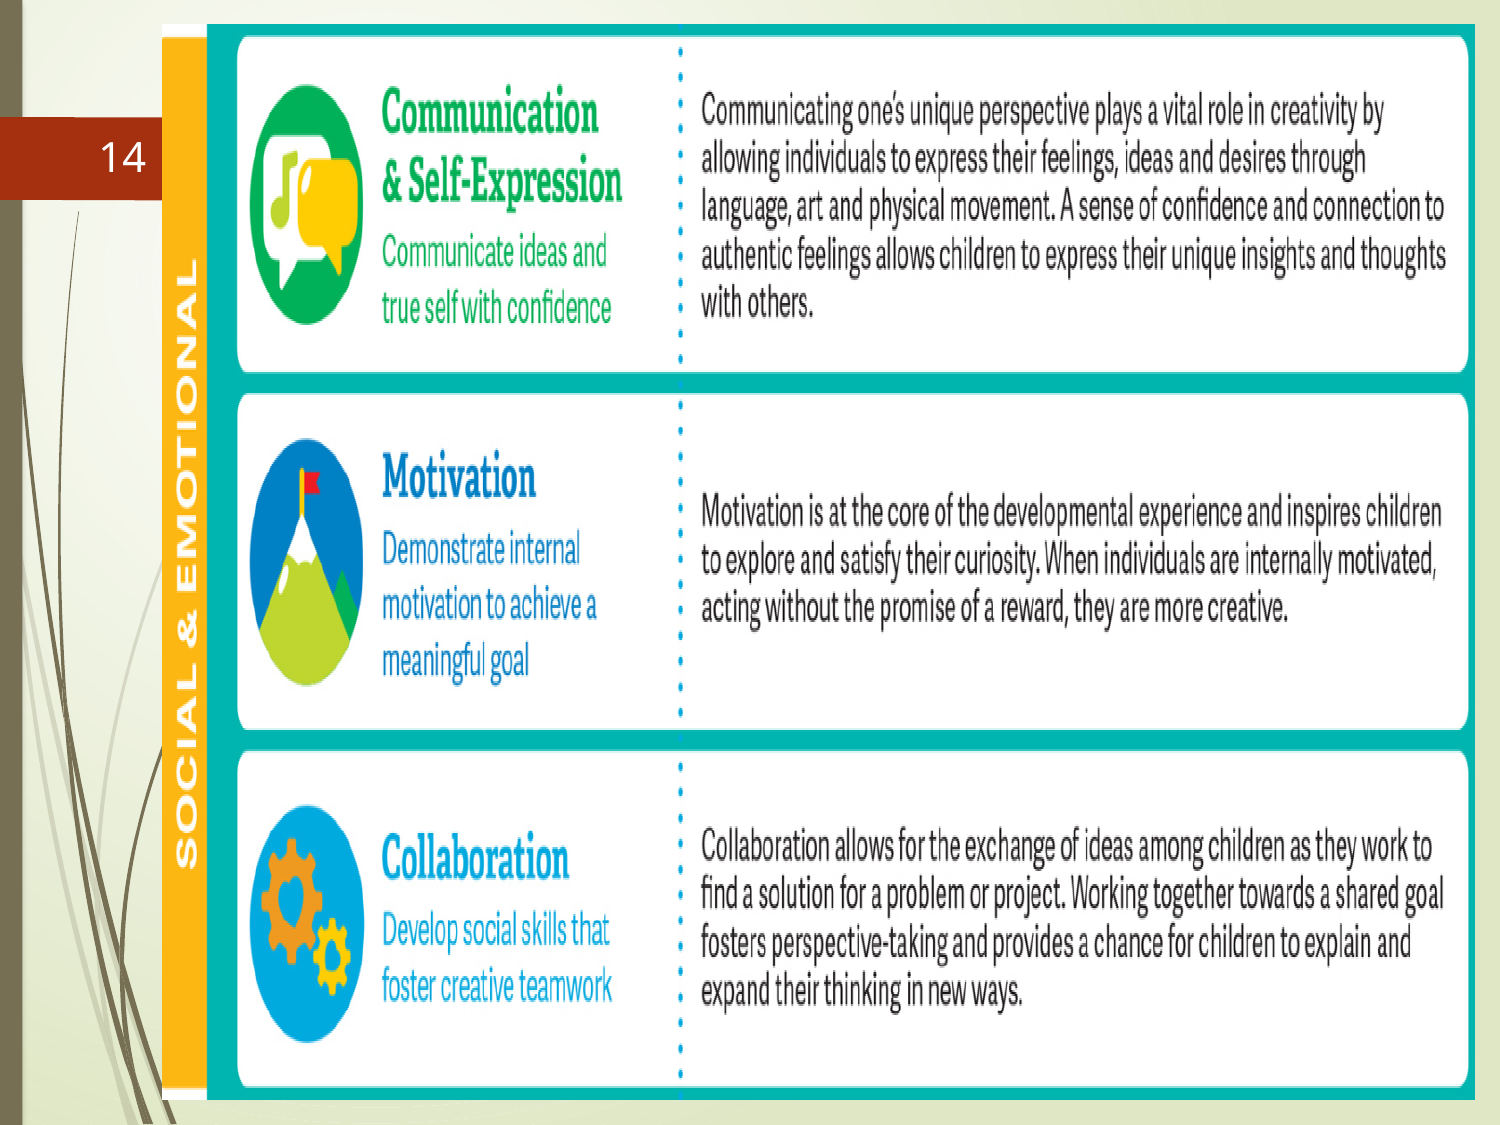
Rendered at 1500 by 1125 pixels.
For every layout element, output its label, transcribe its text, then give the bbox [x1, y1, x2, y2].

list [162, 24, 1476, 1101]
slide_number 14 [65, 129, 158, 190]
